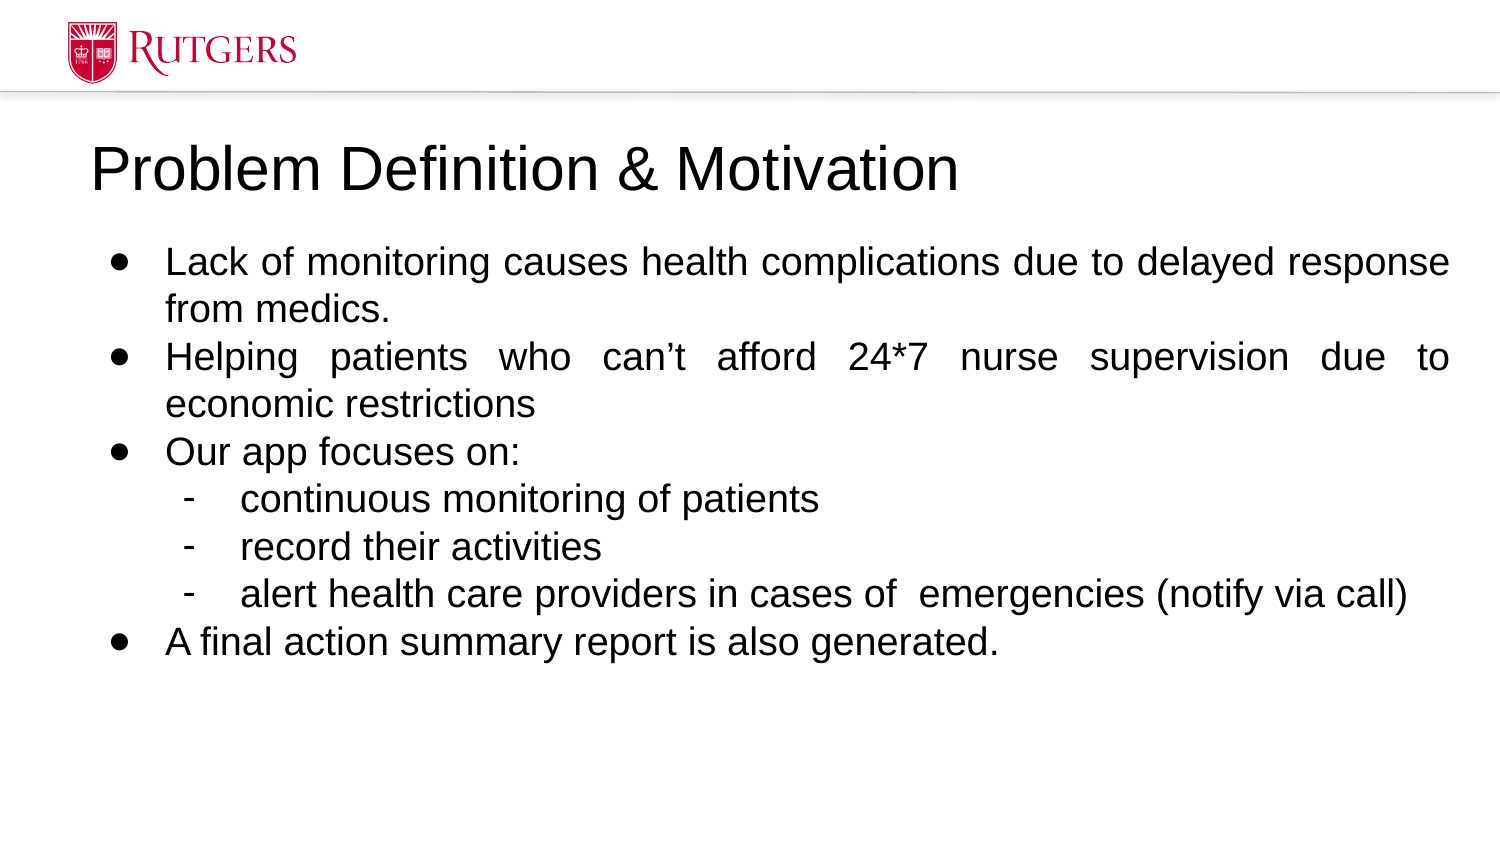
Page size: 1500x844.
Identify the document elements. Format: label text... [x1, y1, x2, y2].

text_box Lack of monitoring causes health complications due to delayed response from medics. Helping patients who can’t afford 24*7 nurse supervision due to economic restrictions Our app focuses on: continuous monitoring of patients record their activities alert health care providers in cases of emergencies (notify via call) A final action summary report is also generated. [74, 228, 1467, 764]
picture [68, 22, 296, 84]
title Problem Definition & Motivation [75, 116, 1425, 216]
